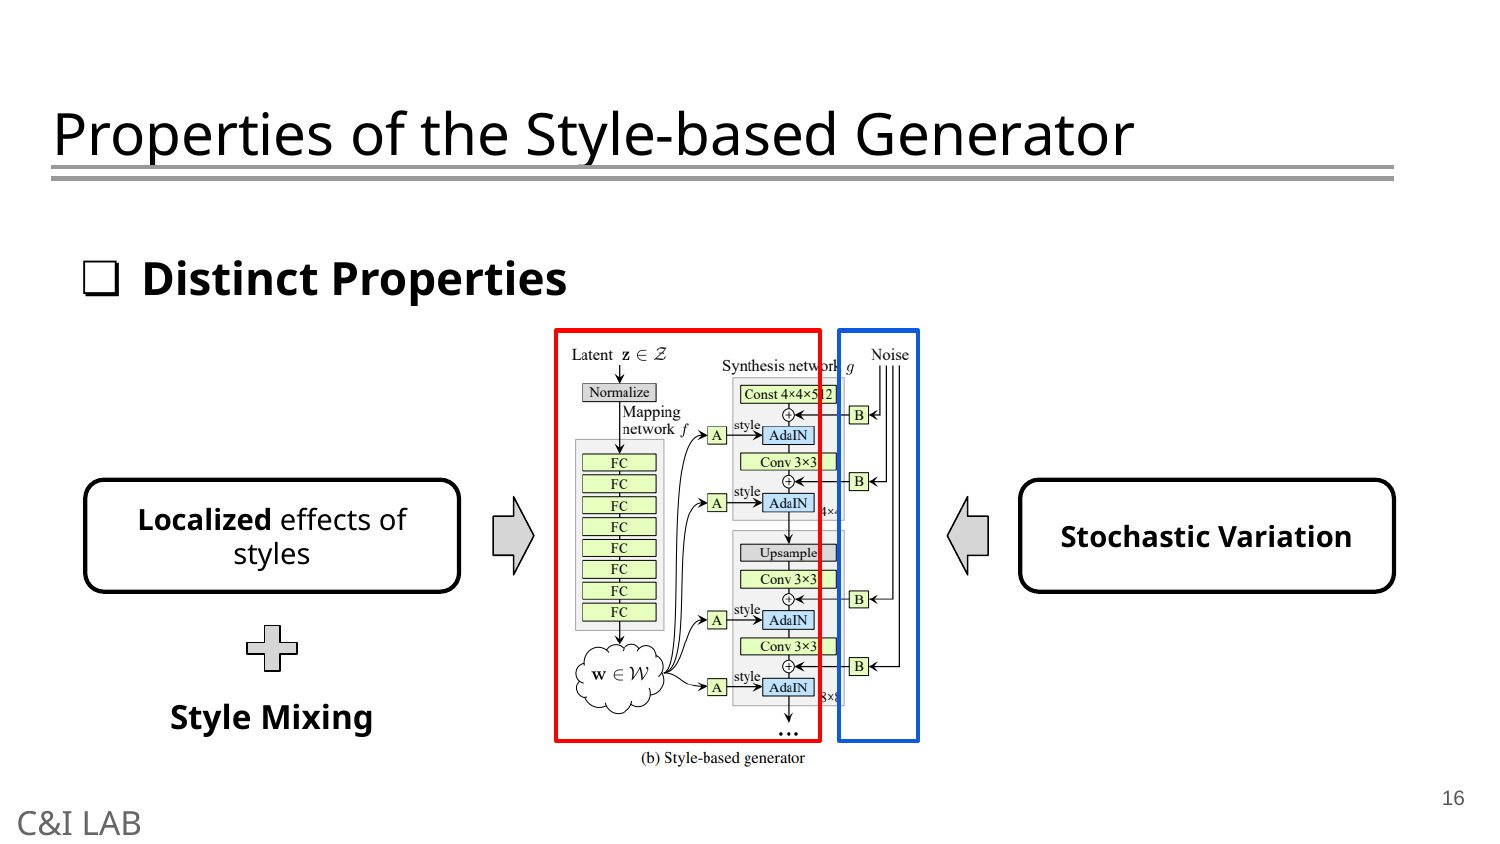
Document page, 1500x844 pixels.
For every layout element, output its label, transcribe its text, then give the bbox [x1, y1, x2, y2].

text_box [245, 623, 299, 673]
text_box Stochastic Variation [1018, 477, 1397, 594]
text_box Localized effects of styles [83, 477, 462, 594]
text_box [837, 328, 920, 743]
text_box [491, 494, 536, 577]
text_box [554, 328, 822, 345]
title Properties of the Style-based Generator [37, 81, 1435, 176]
list Distinct Properties [51, 226, 1449, 321]
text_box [50, 166, 1395, 179]
text_box Style Mixing [140, 688, 405, 744]
picture [559, 340, 915, 771]
slide_number 16 [1389, 764, 1480, 801]
text_box [945, 494, 991, 577]
text_box C&I LAB [1, 801, 1500, 844]
